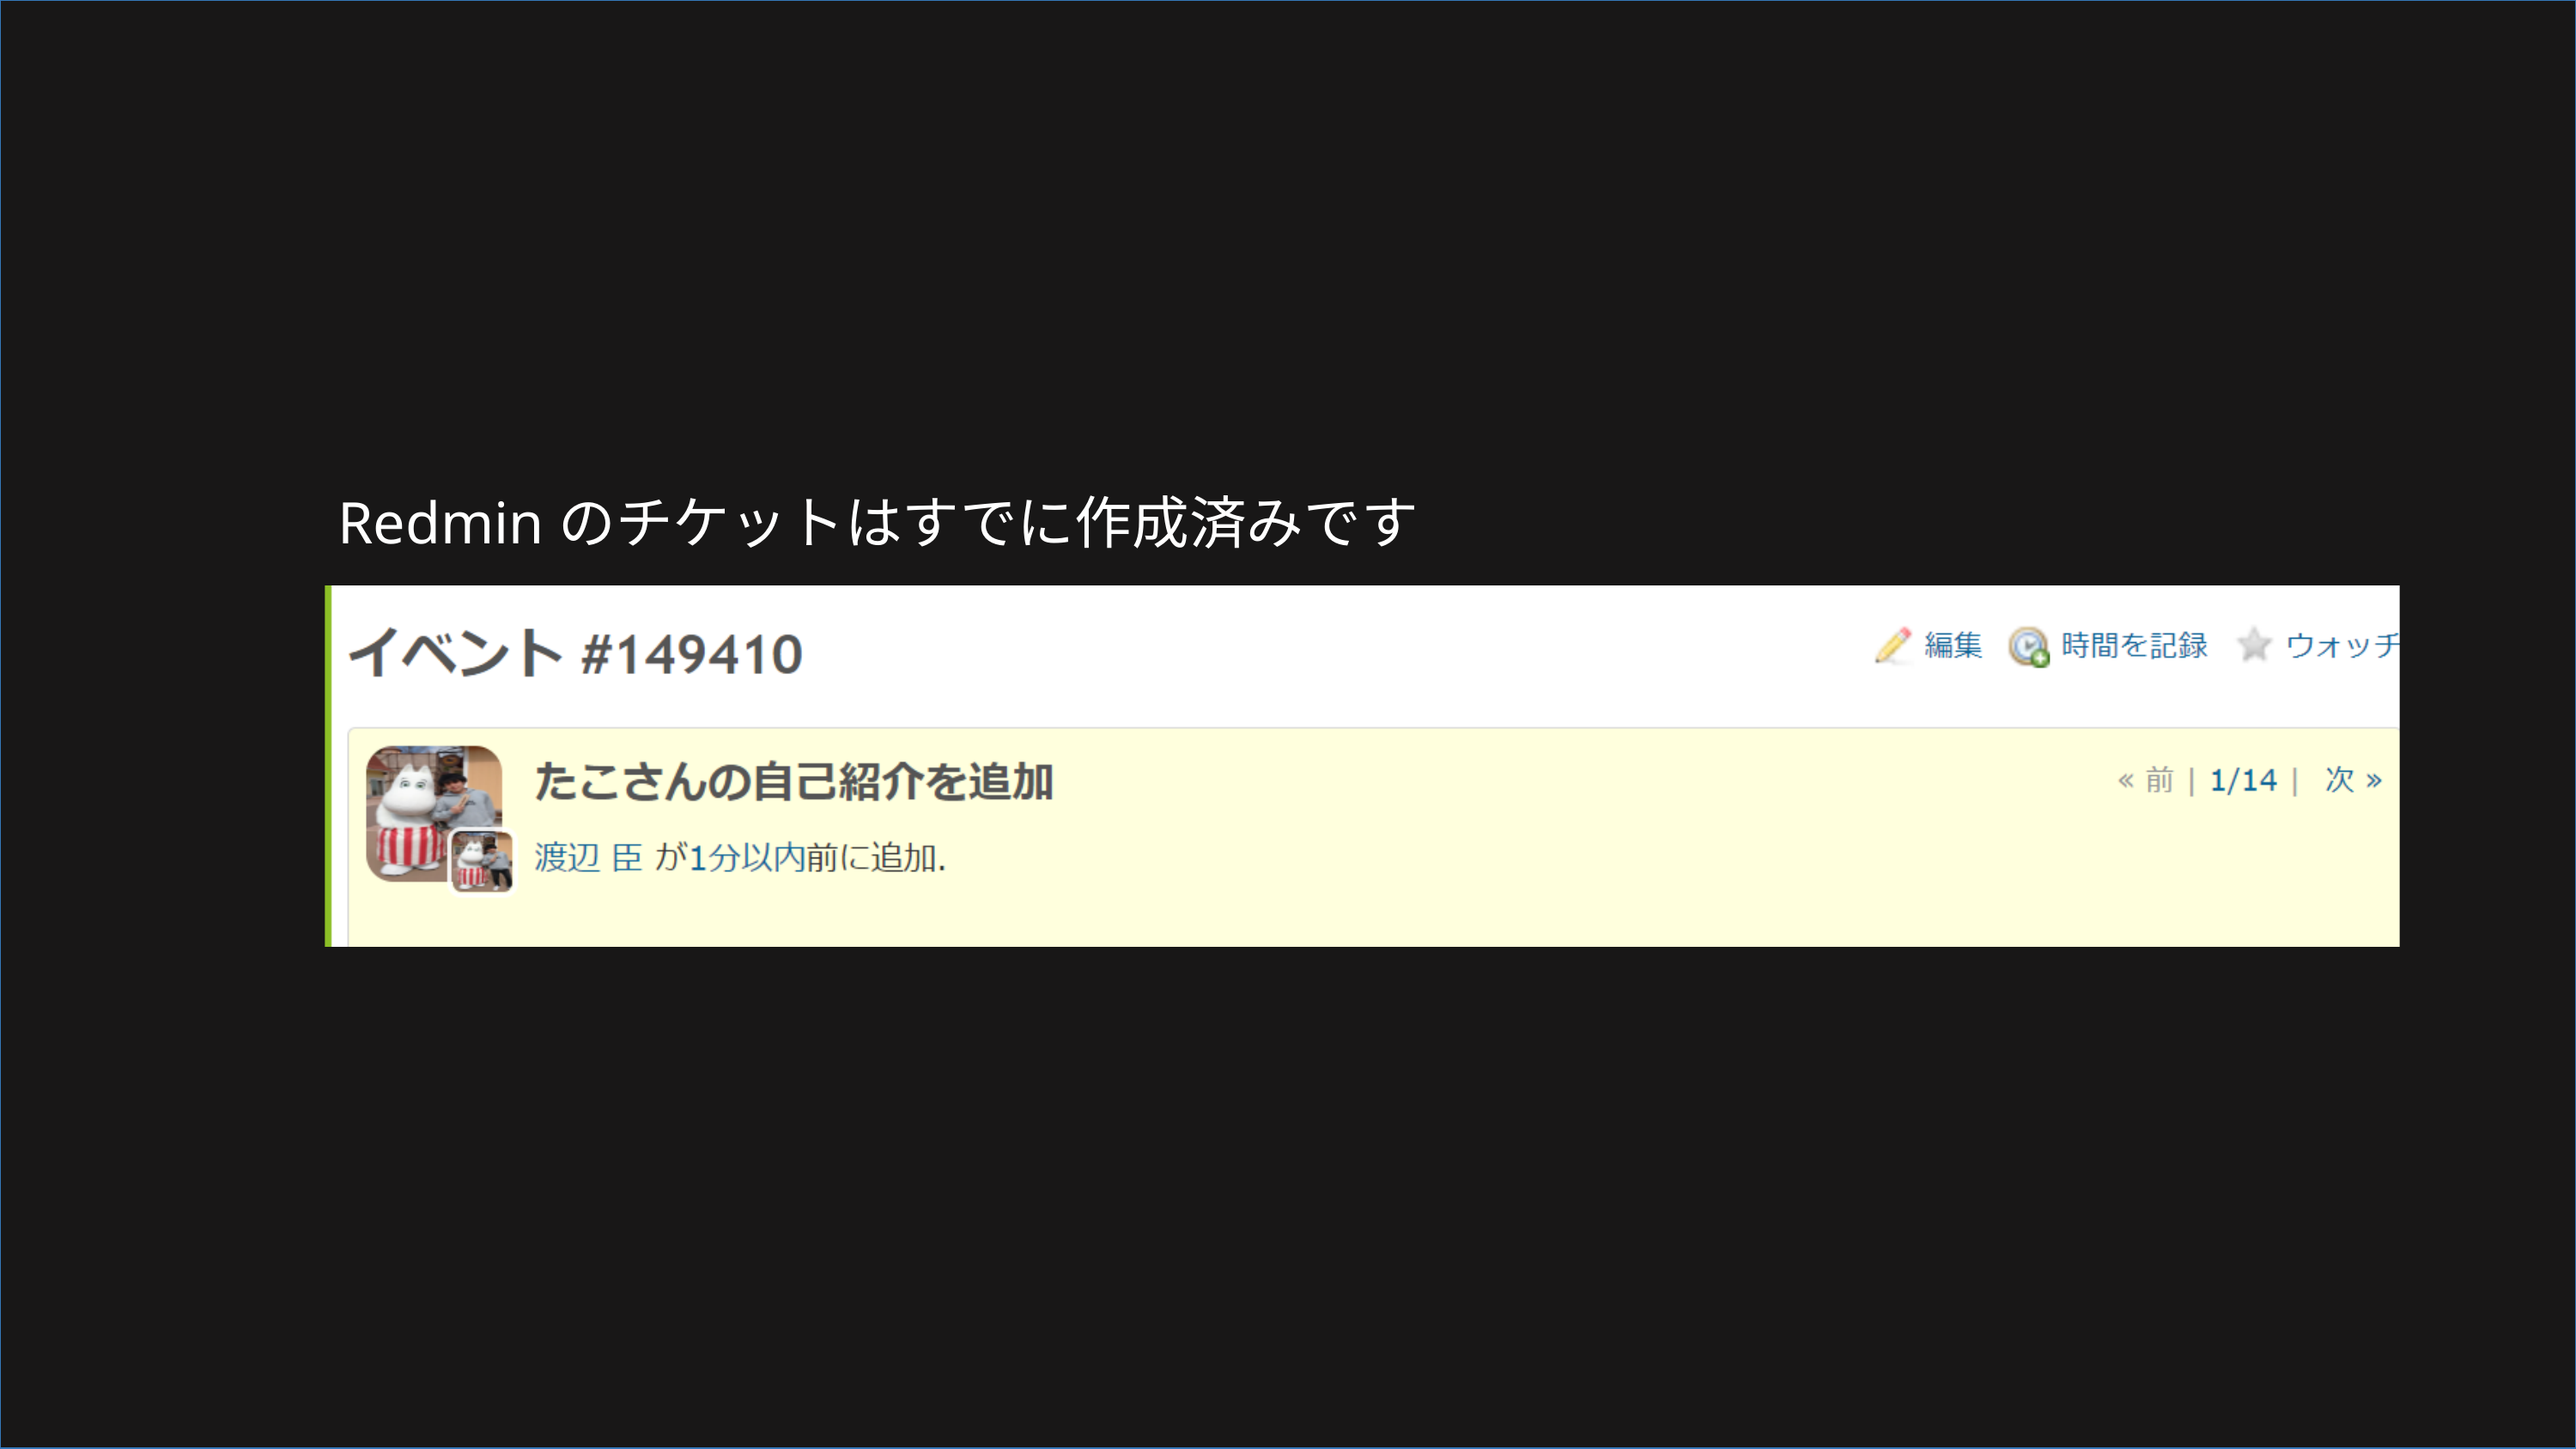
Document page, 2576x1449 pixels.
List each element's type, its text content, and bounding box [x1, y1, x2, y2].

picture [325, 585, 2400, 947]
text_box Redminのチケットはすでに作成済みです [325, 480, 1834, 562]
